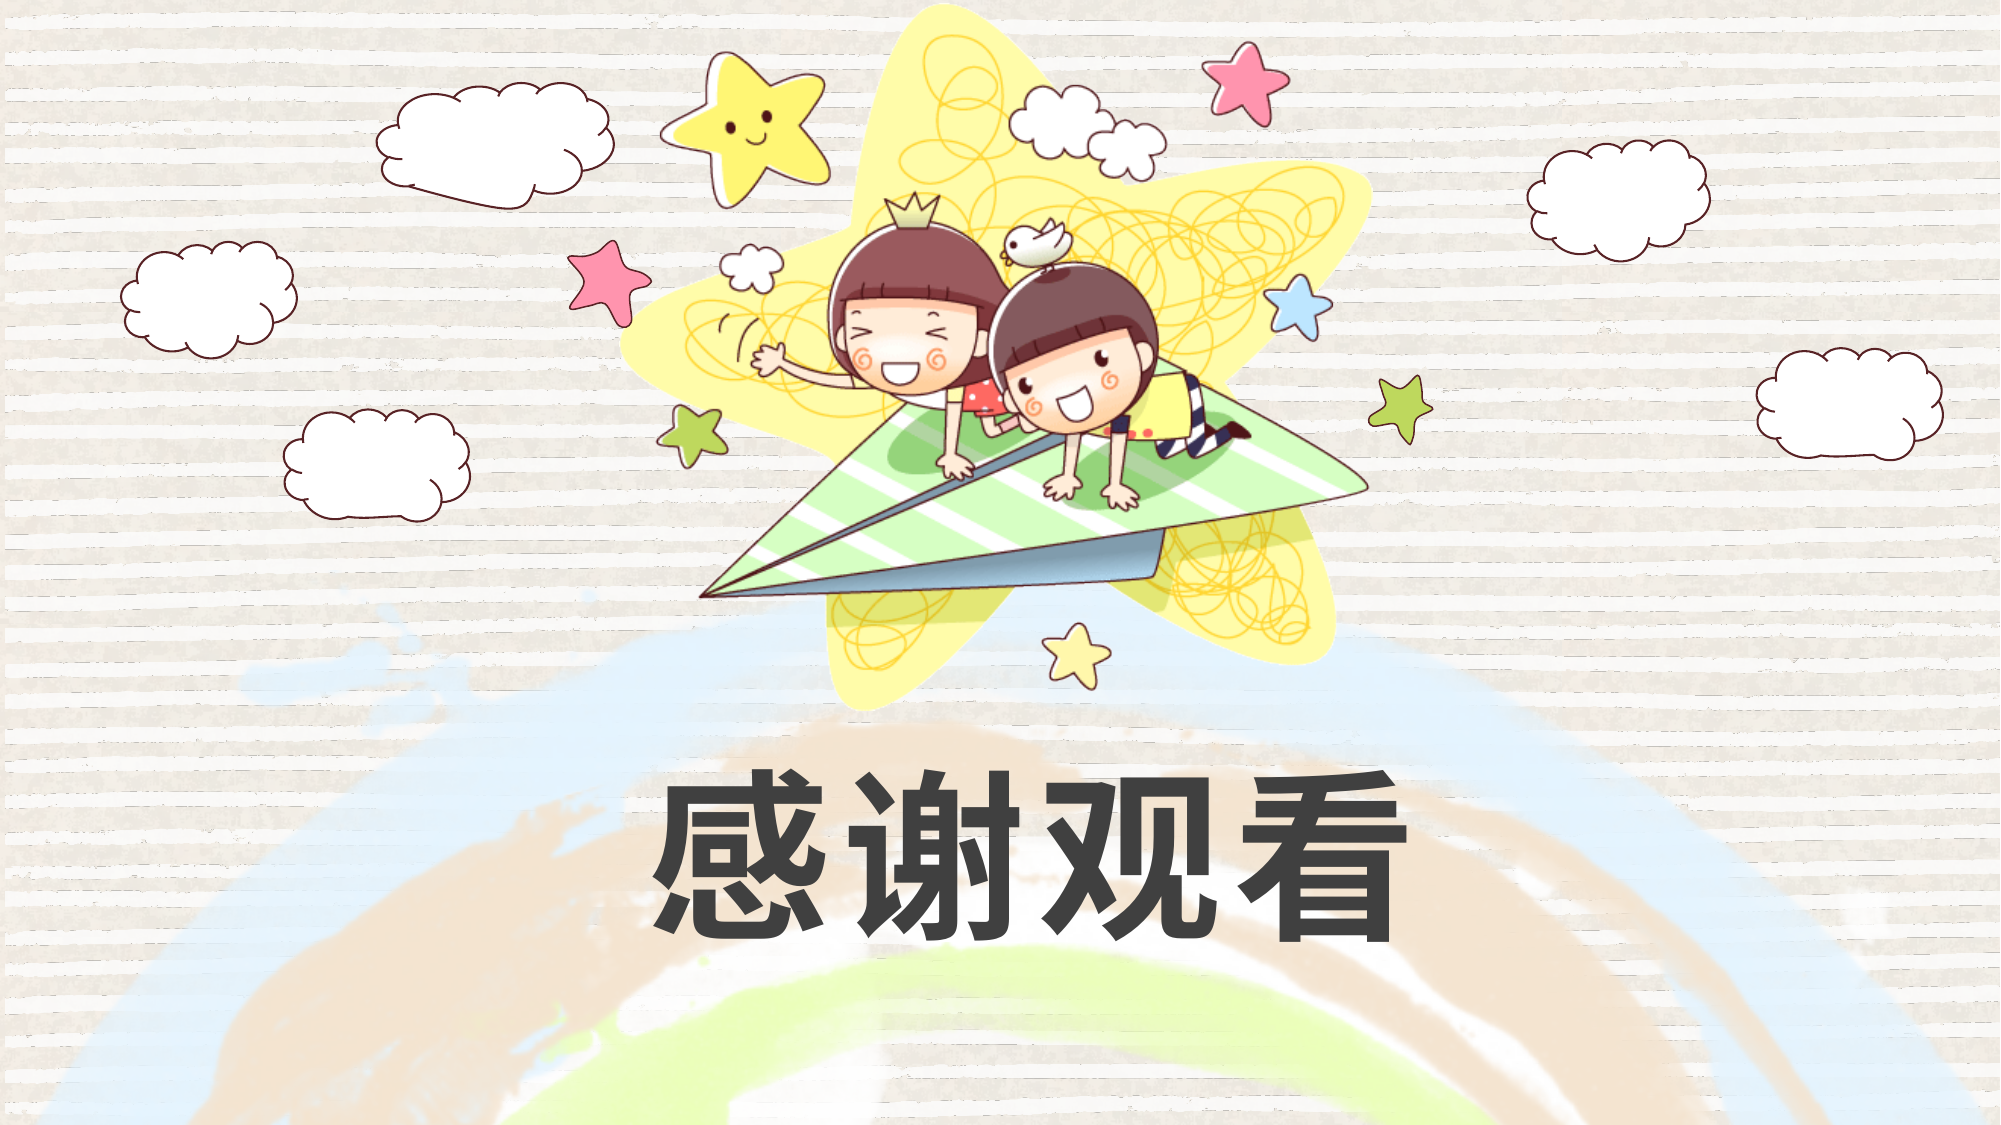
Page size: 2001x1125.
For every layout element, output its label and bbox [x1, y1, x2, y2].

text_box [0, 430, 619, 532]
picture [3, 2, 2000, 532]
text_box [0, 532, 2000, 1125]
text_box [1373, 430, 2000, 532]
